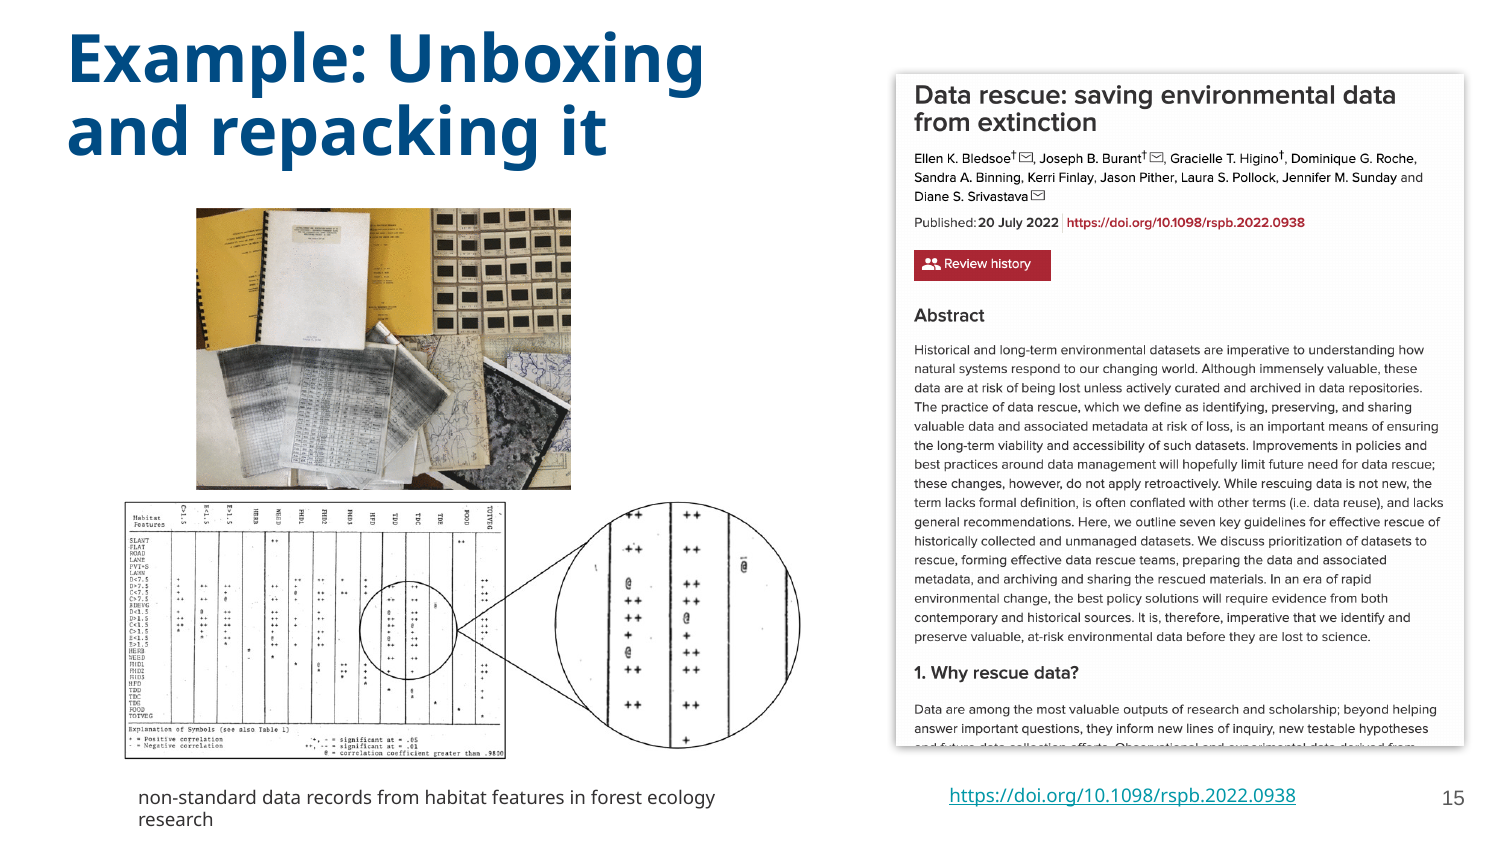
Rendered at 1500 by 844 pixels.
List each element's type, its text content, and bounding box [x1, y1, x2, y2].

picture [896, 73, 1465, 746]
text_box https://doi.org/10.1098/rspb.2022.0938 [934, 770, 1427, 822]
slide_number ‹#› [1389, 764, 1480, 830]
text_box non-standard data records from habitat features in forest ecology research [123, 770, 796, 844]
picture [196, 208, 571, 490]
text_box Example: Unboxing and repacking it [51, 10, 1449, 105]
picture [122, 500, 801, 760]
